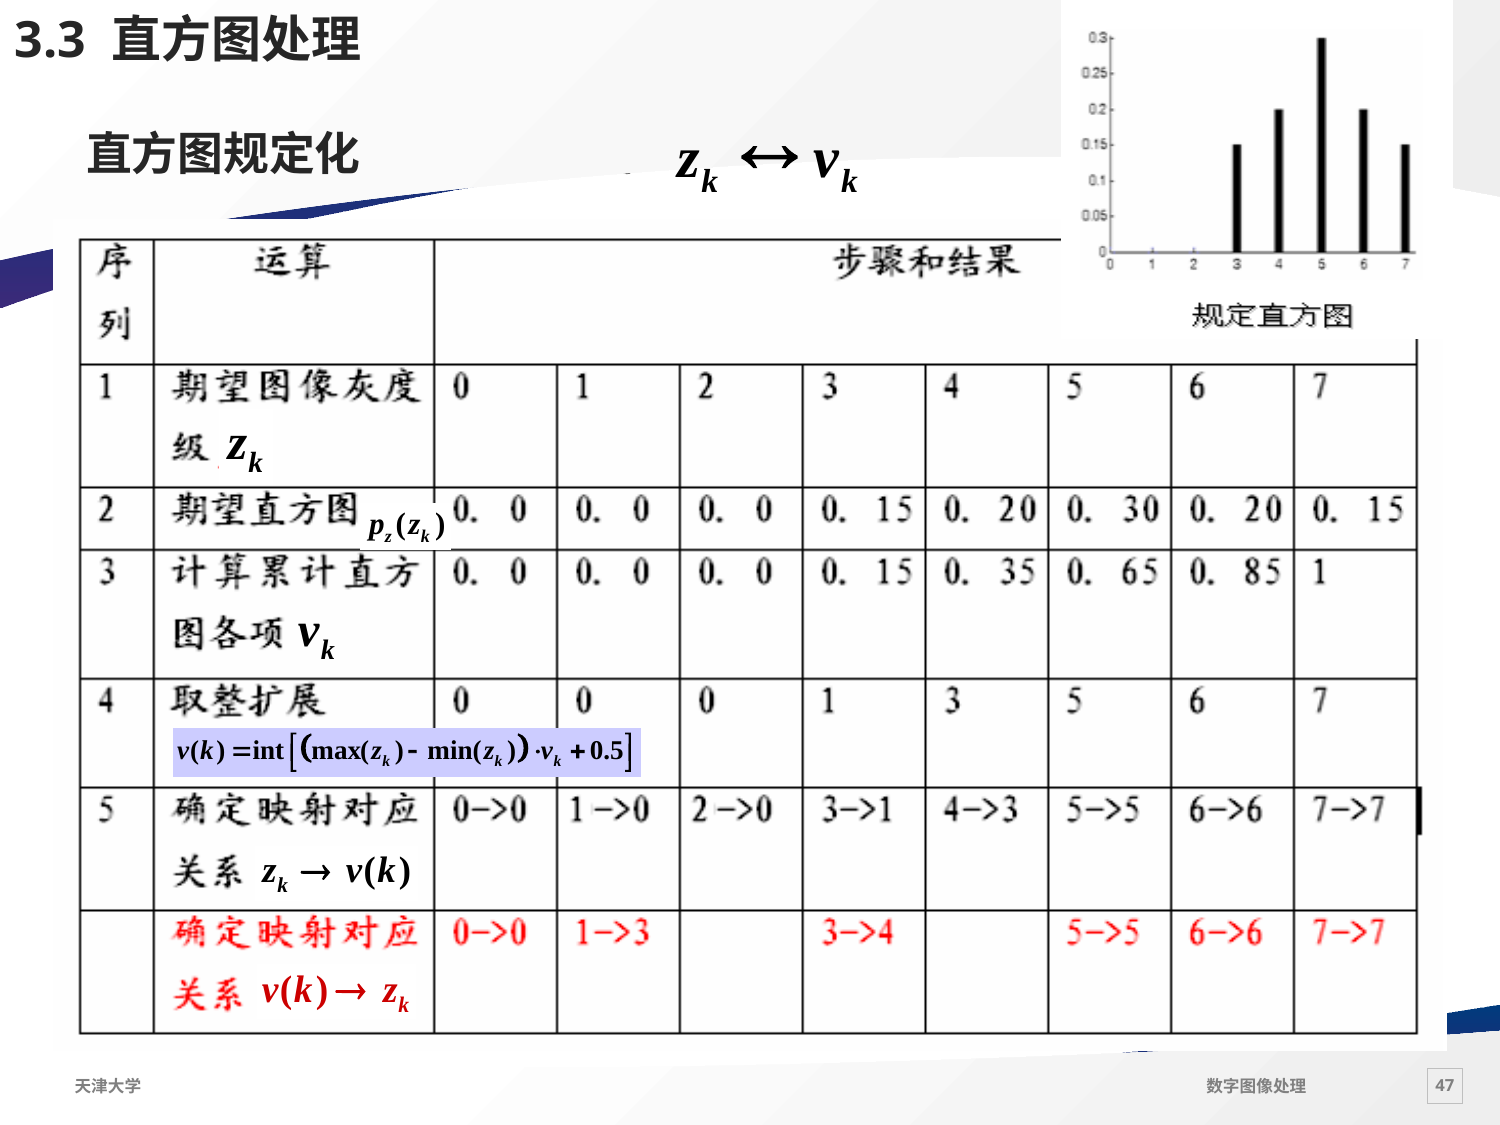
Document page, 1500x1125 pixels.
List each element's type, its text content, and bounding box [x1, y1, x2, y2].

list 3.3 直方图处理 [0, 0, 53, 88]
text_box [53, 0, 1453, 1051]
